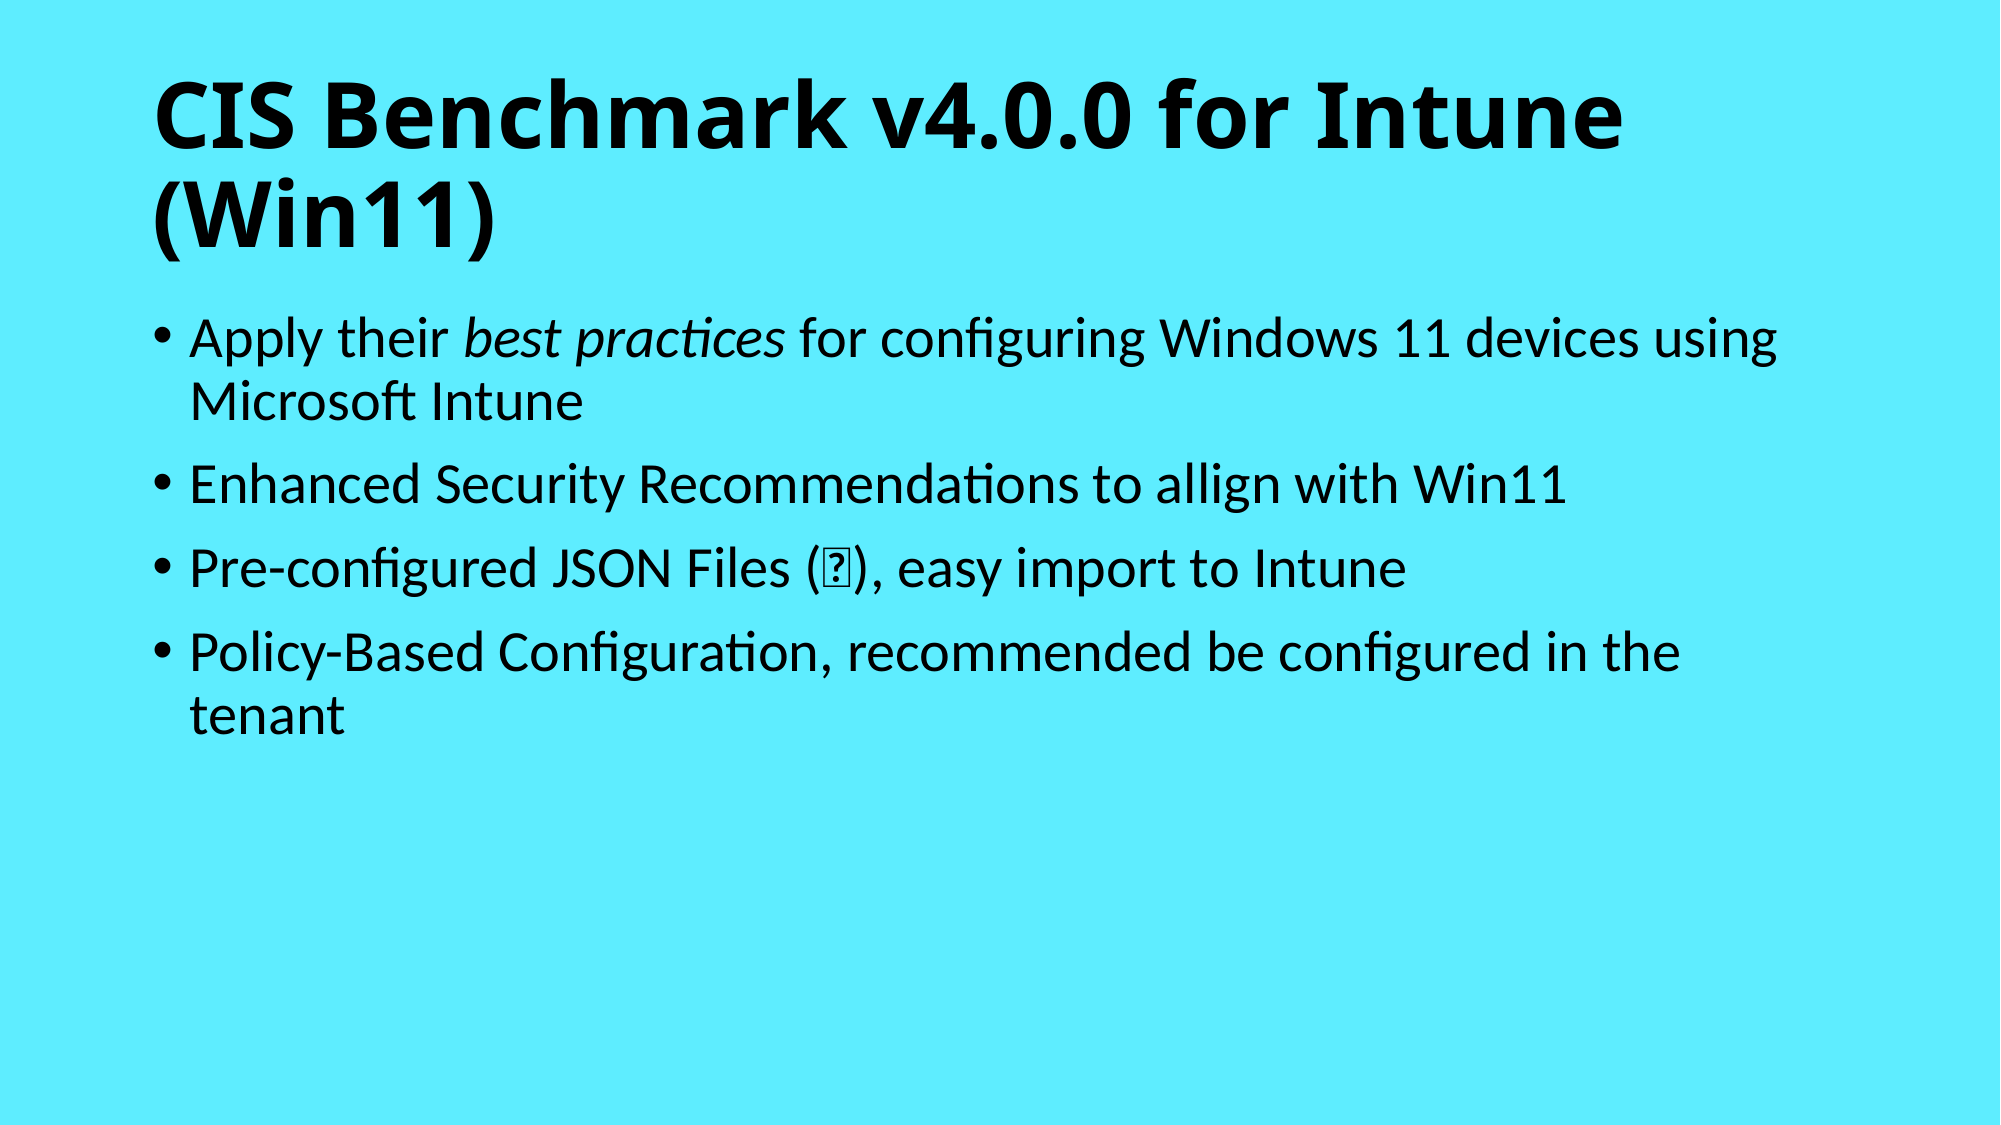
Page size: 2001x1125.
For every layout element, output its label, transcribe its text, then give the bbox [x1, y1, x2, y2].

list Apply their best practices for configuring Windows 11 devices using Microsoft Intune Enhanced Security Recommendations to allign with Win11 Pre-configured JSON Files (🚀), easy import to Intune Policy-Based Configuration, recommended be configured in the tenant [137, 299, 1863, 1014]
title CIS Benchmark v4.0.0 for Intune (Win11) [137, 59, 1863, 278]
